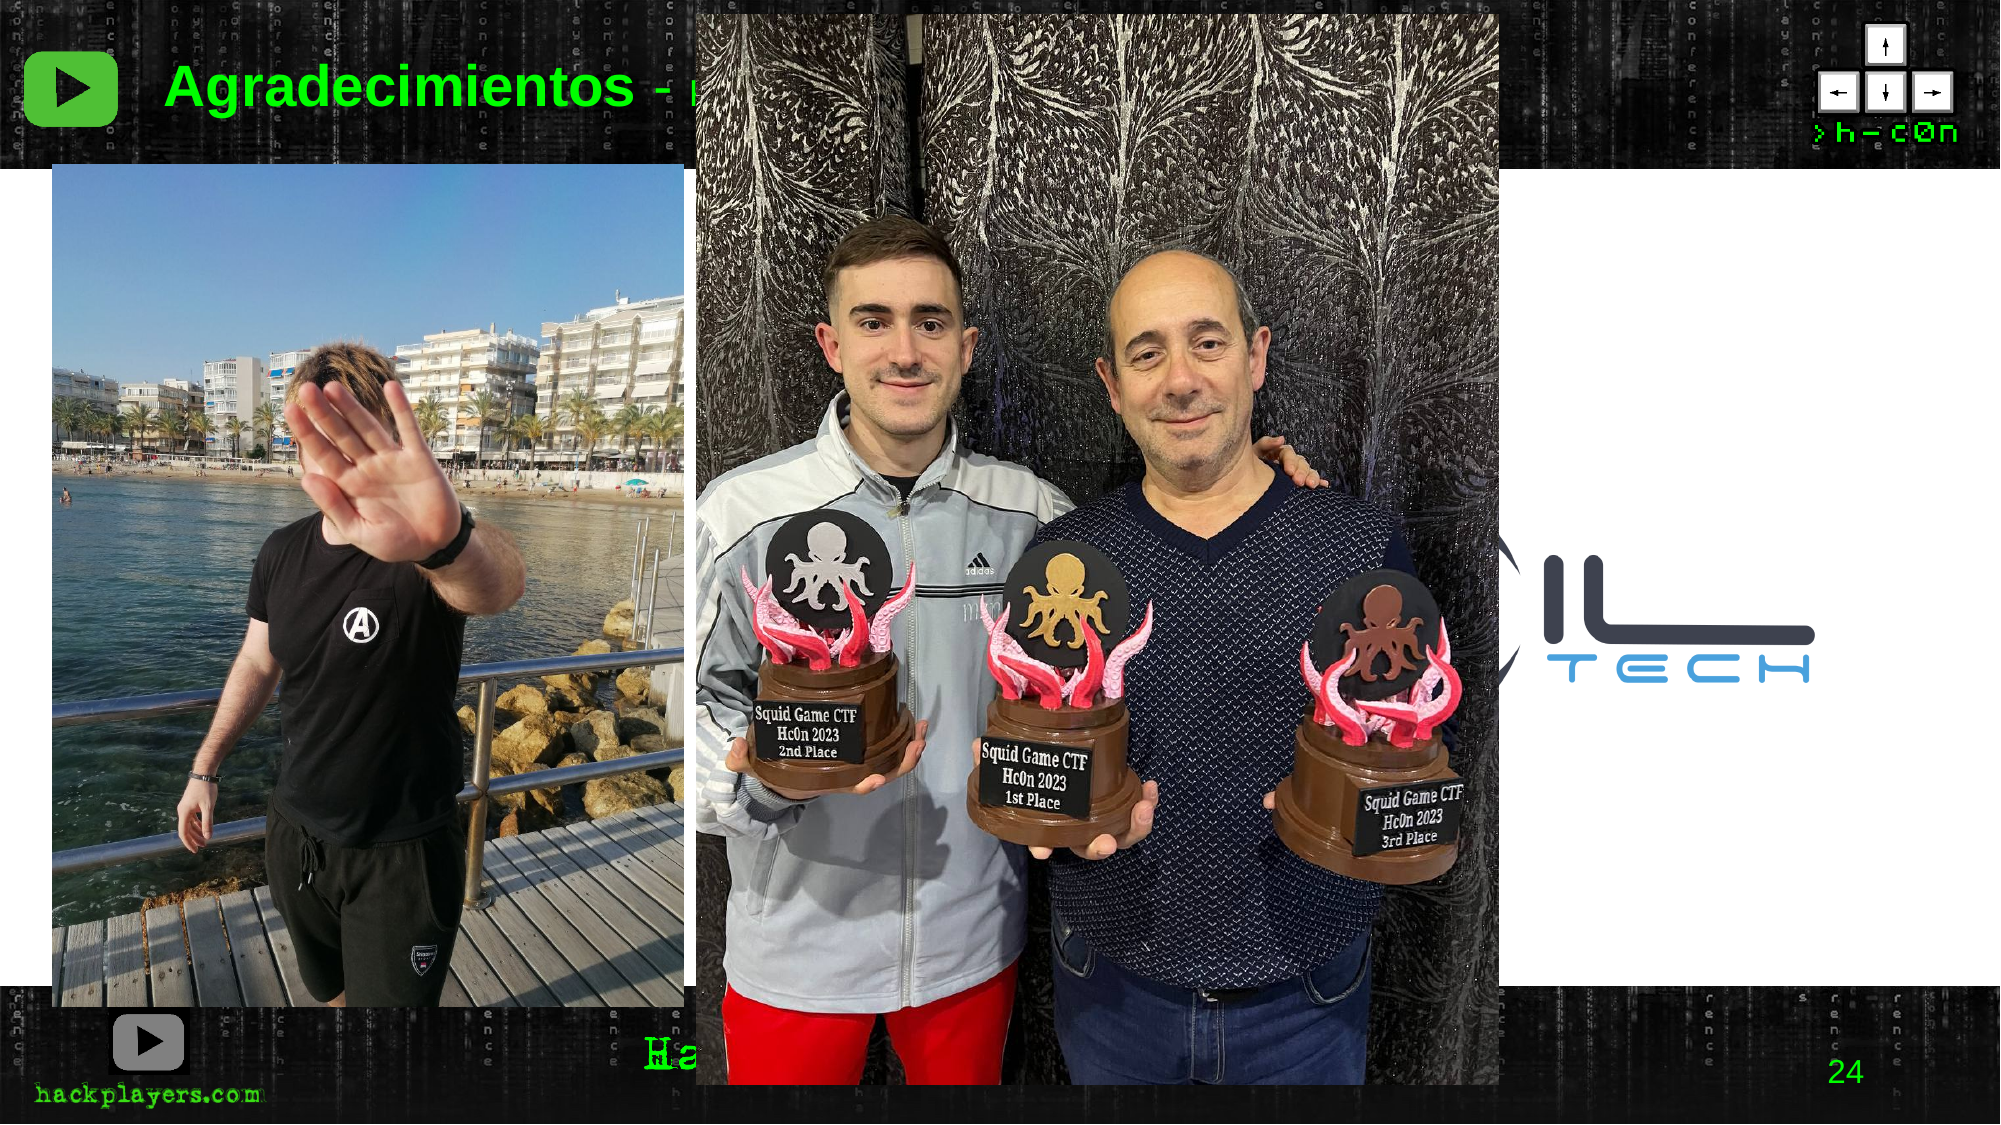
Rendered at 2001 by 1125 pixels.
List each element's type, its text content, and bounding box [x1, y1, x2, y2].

picture [0, 0, 2000, 1124]
picture [1765, 0, 2000, 169]
text_box ‹#› [1668, 1040, 1880, 1101]
text_box Agradecimientos - Kraken, a modular multi-language webshell [149, 0, 1765, 175]
